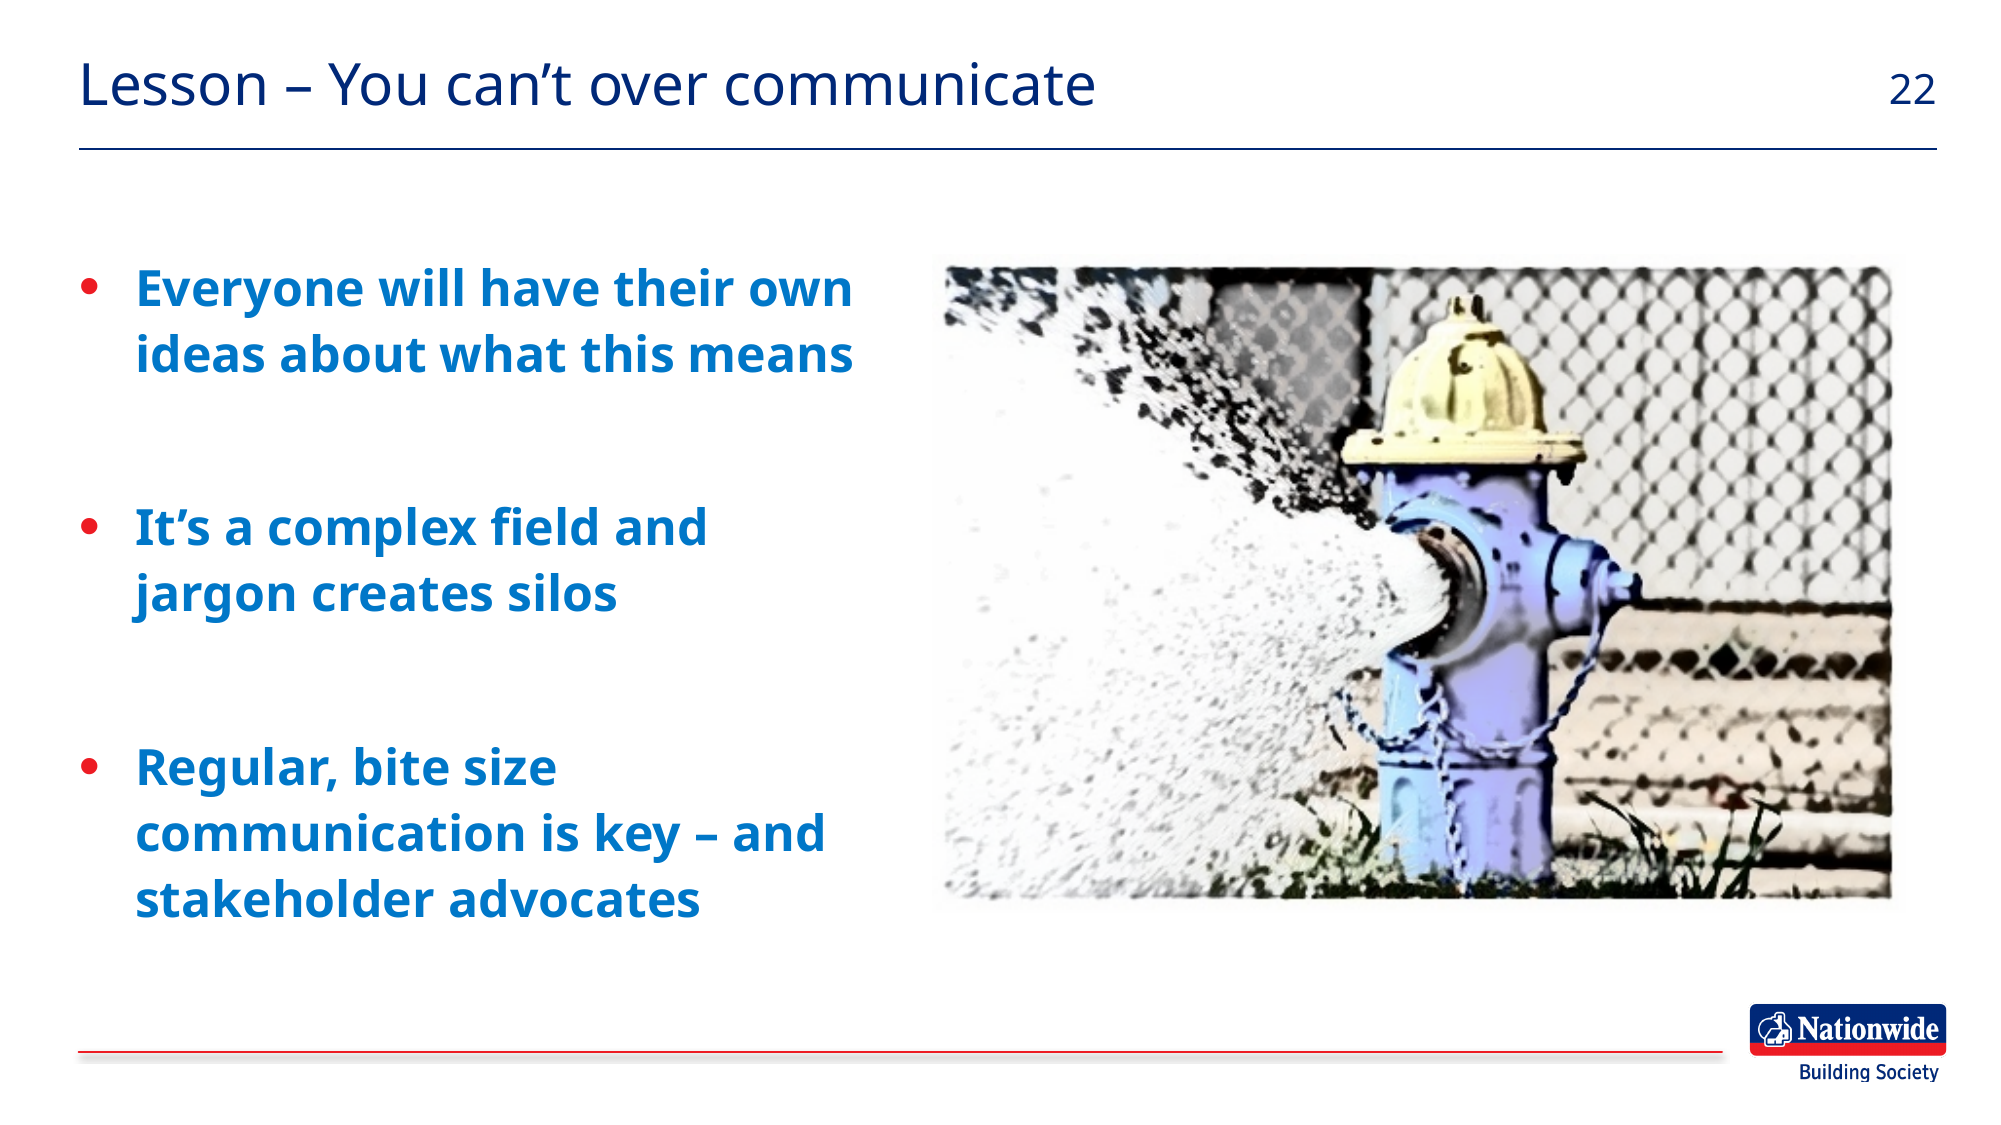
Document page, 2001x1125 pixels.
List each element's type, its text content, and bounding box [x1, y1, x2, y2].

slide_number 22 [1826, 63, 1937, 126]
text_box Everyone will have their own ideas about what this means It’s a complex field and jargon creates silos Regular, bite size communication is key – and stakeholder advocates [78, 250, 869, 934]
picture [931, 254, 1906, 913]
title Lesson – You can’t over communicate [78, 55, 1827, 126]
